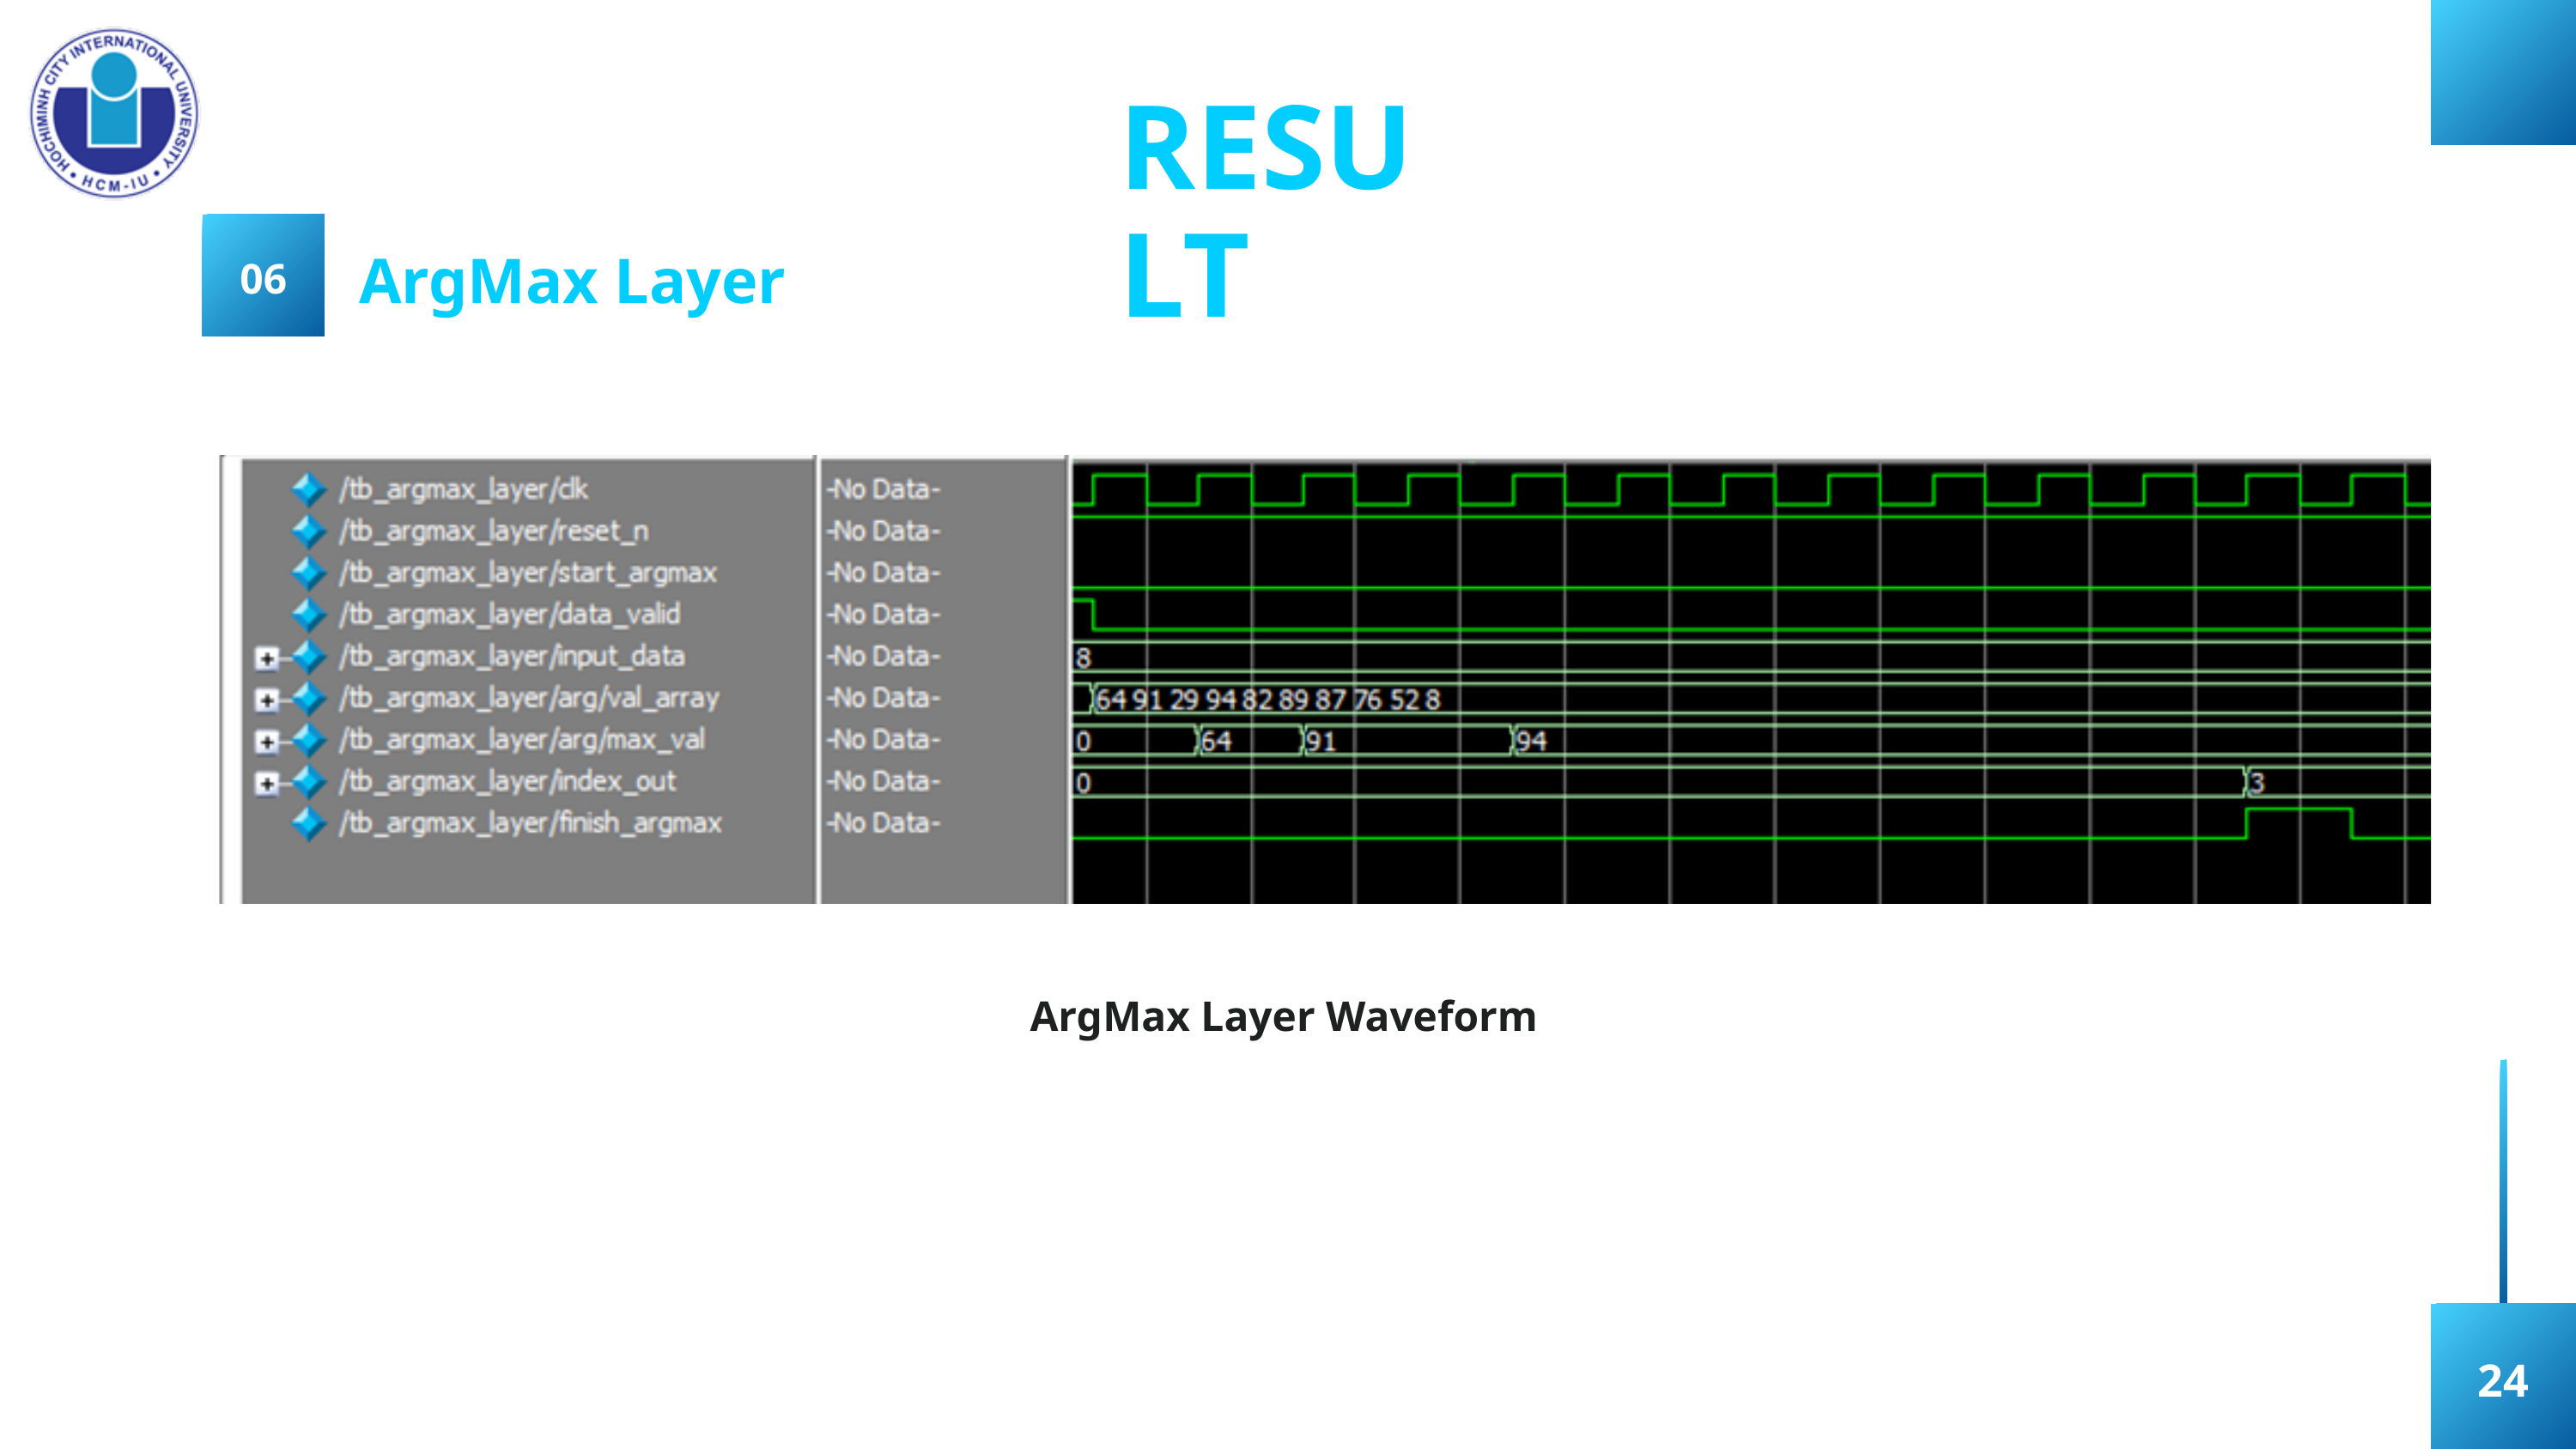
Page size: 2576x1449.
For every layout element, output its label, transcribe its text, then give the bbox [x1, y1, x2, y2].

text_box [2430, 0, 2576, 145]
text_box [2500, 1059, 2507, 1302]
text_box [2430, 1303, 2576, 1449]
text_box ArgMax Layer [359, 229, 802, 316]
text_box RESULT [1119, 84, 1457, 341]
text_box [25, 24, 203, 205]
text_box ArgMax Layer Waveform [1030, 981, 1546, 1040]
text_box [202, 214, 325, 336]
text_box [218, 455, 2432, 904]
